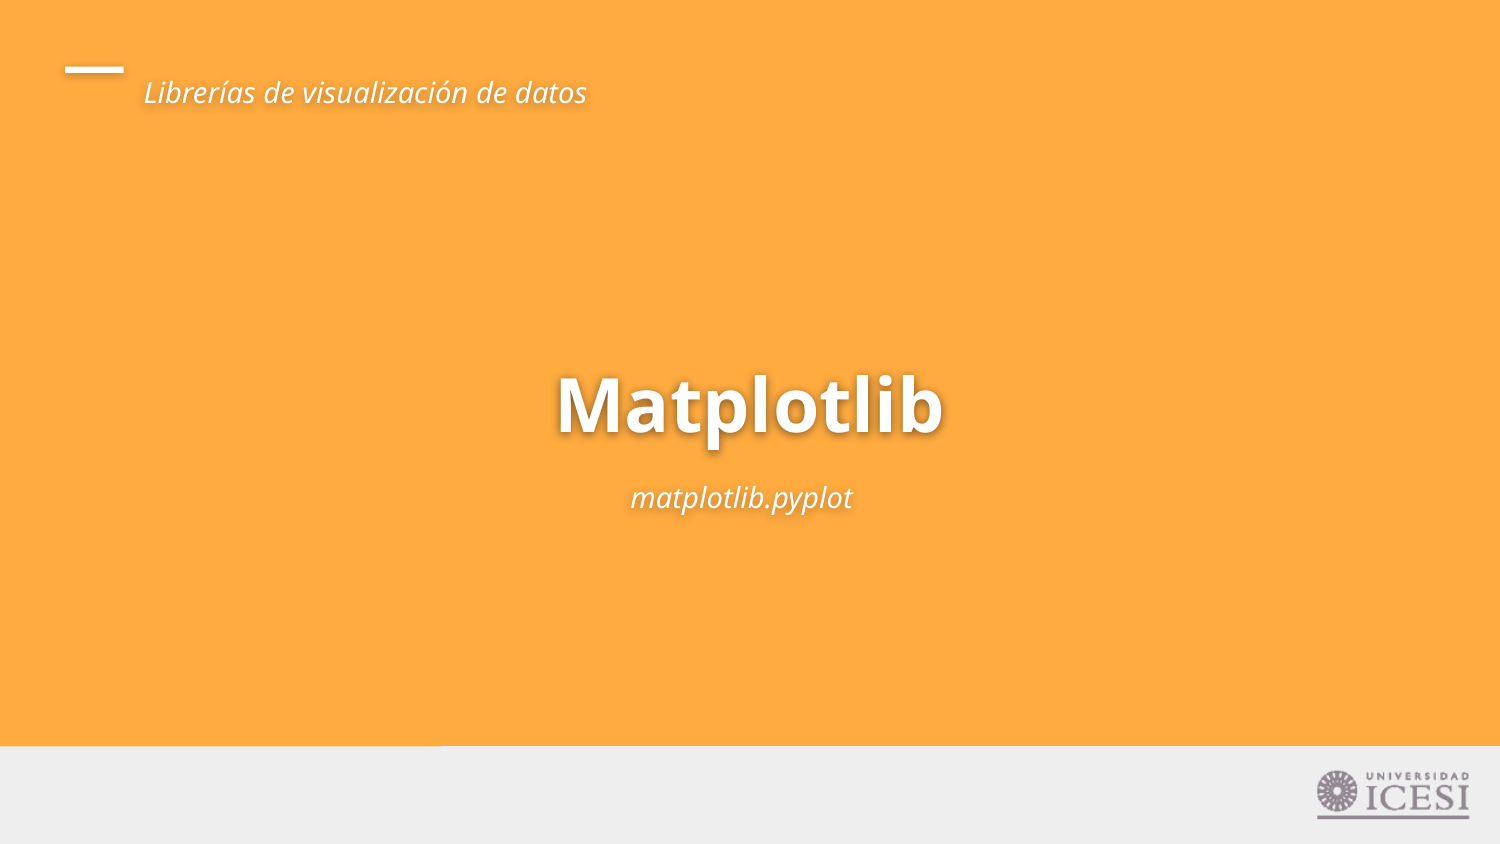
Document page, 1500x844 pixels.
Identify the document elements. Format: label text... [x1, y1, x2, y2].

text_box matplotlib.pyplot [292, 459, 1192, 530]
text_box [65, 66, 105, 73]
text_box Librerías de visualización de datos [112, 54, 620, 125]
title Matplotlib [51, 333, 1449, 472]
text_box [0, 746, 1500, 844]
